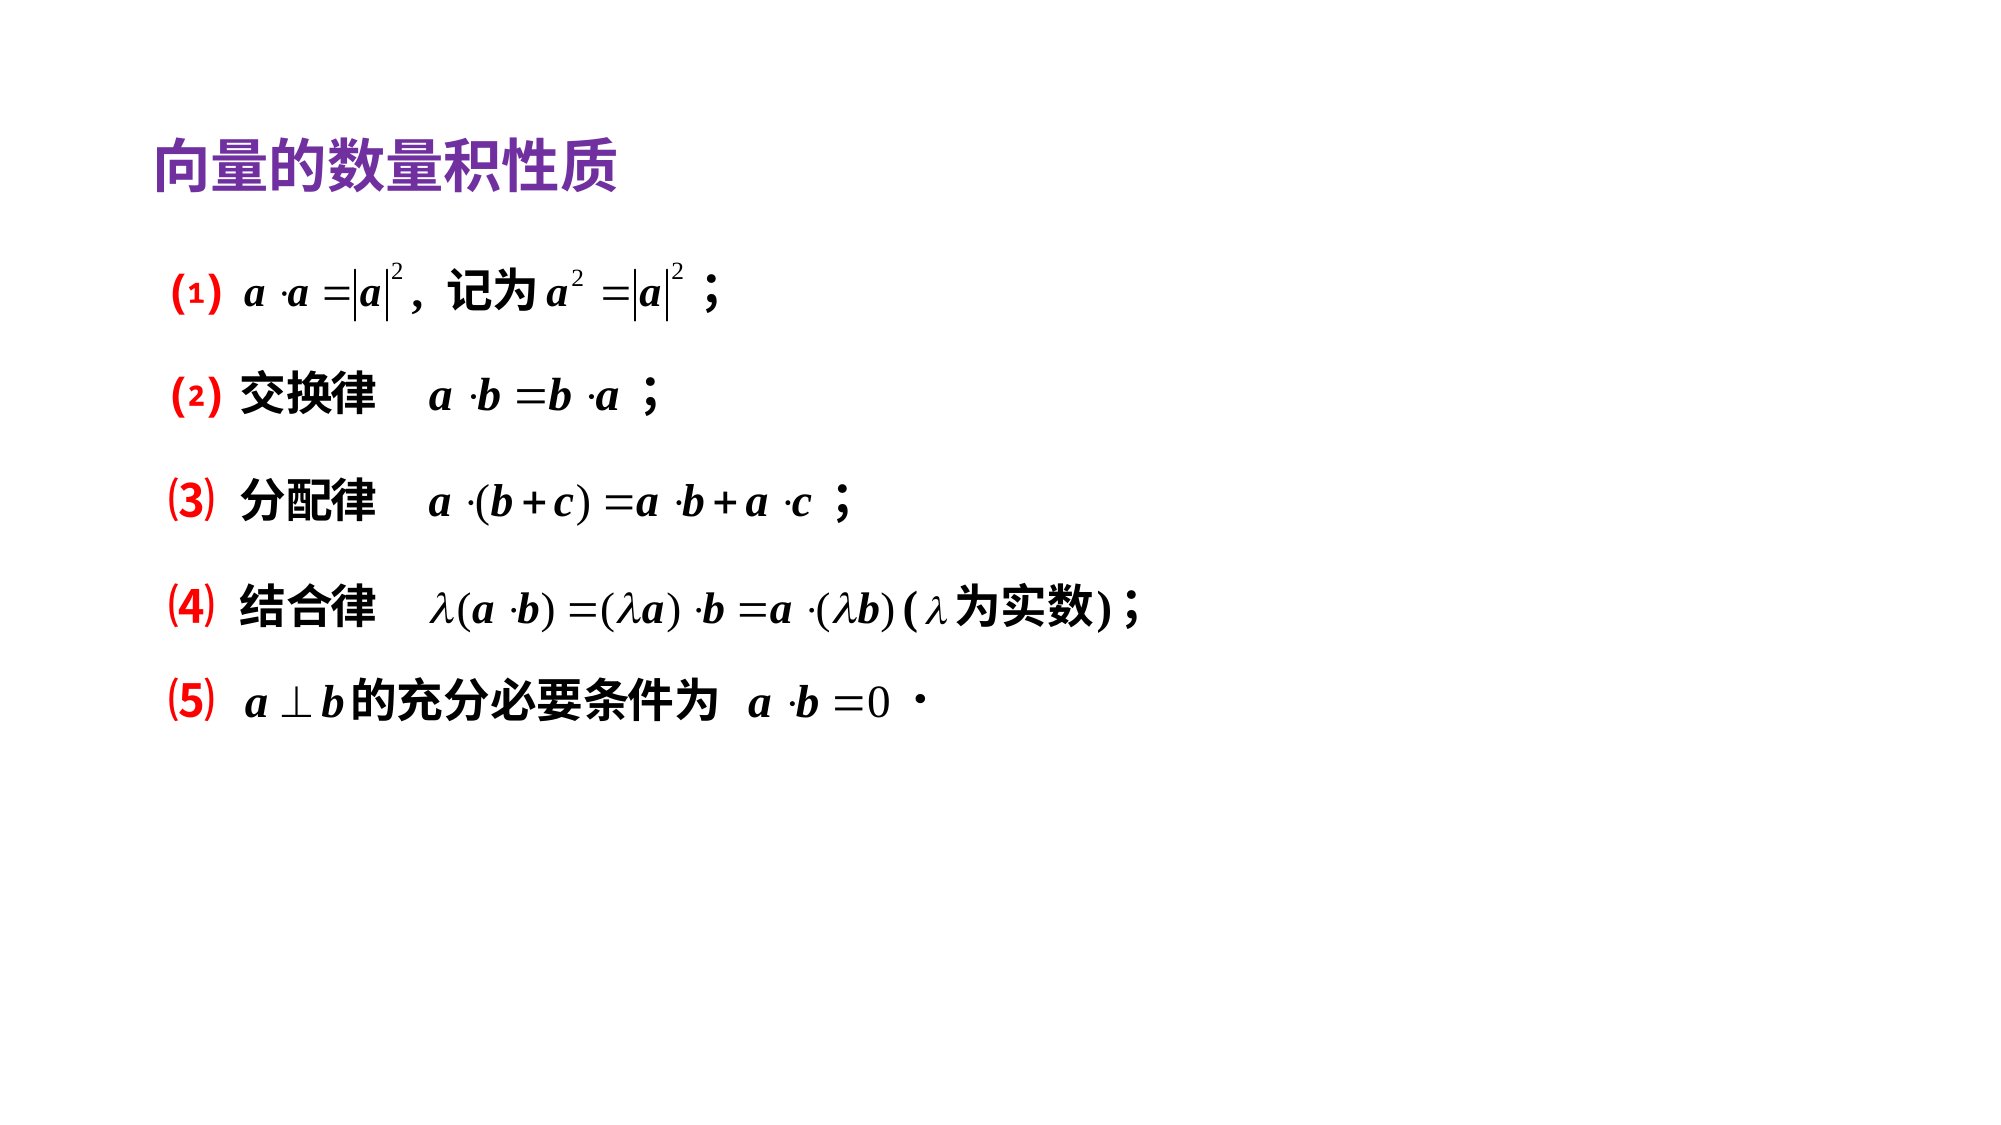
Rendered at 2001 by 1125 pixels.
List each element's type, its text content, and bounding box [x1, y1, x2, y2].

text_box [77, 238, 1439, 343]
title 向量的数量积性质 [137, 59, 1863, 278]
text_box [77, 651, 1439, 771]
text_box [77, 450, 1439, 556]
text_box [77, 343, 1439, 450]
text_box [77, 556, 1439, 651]
